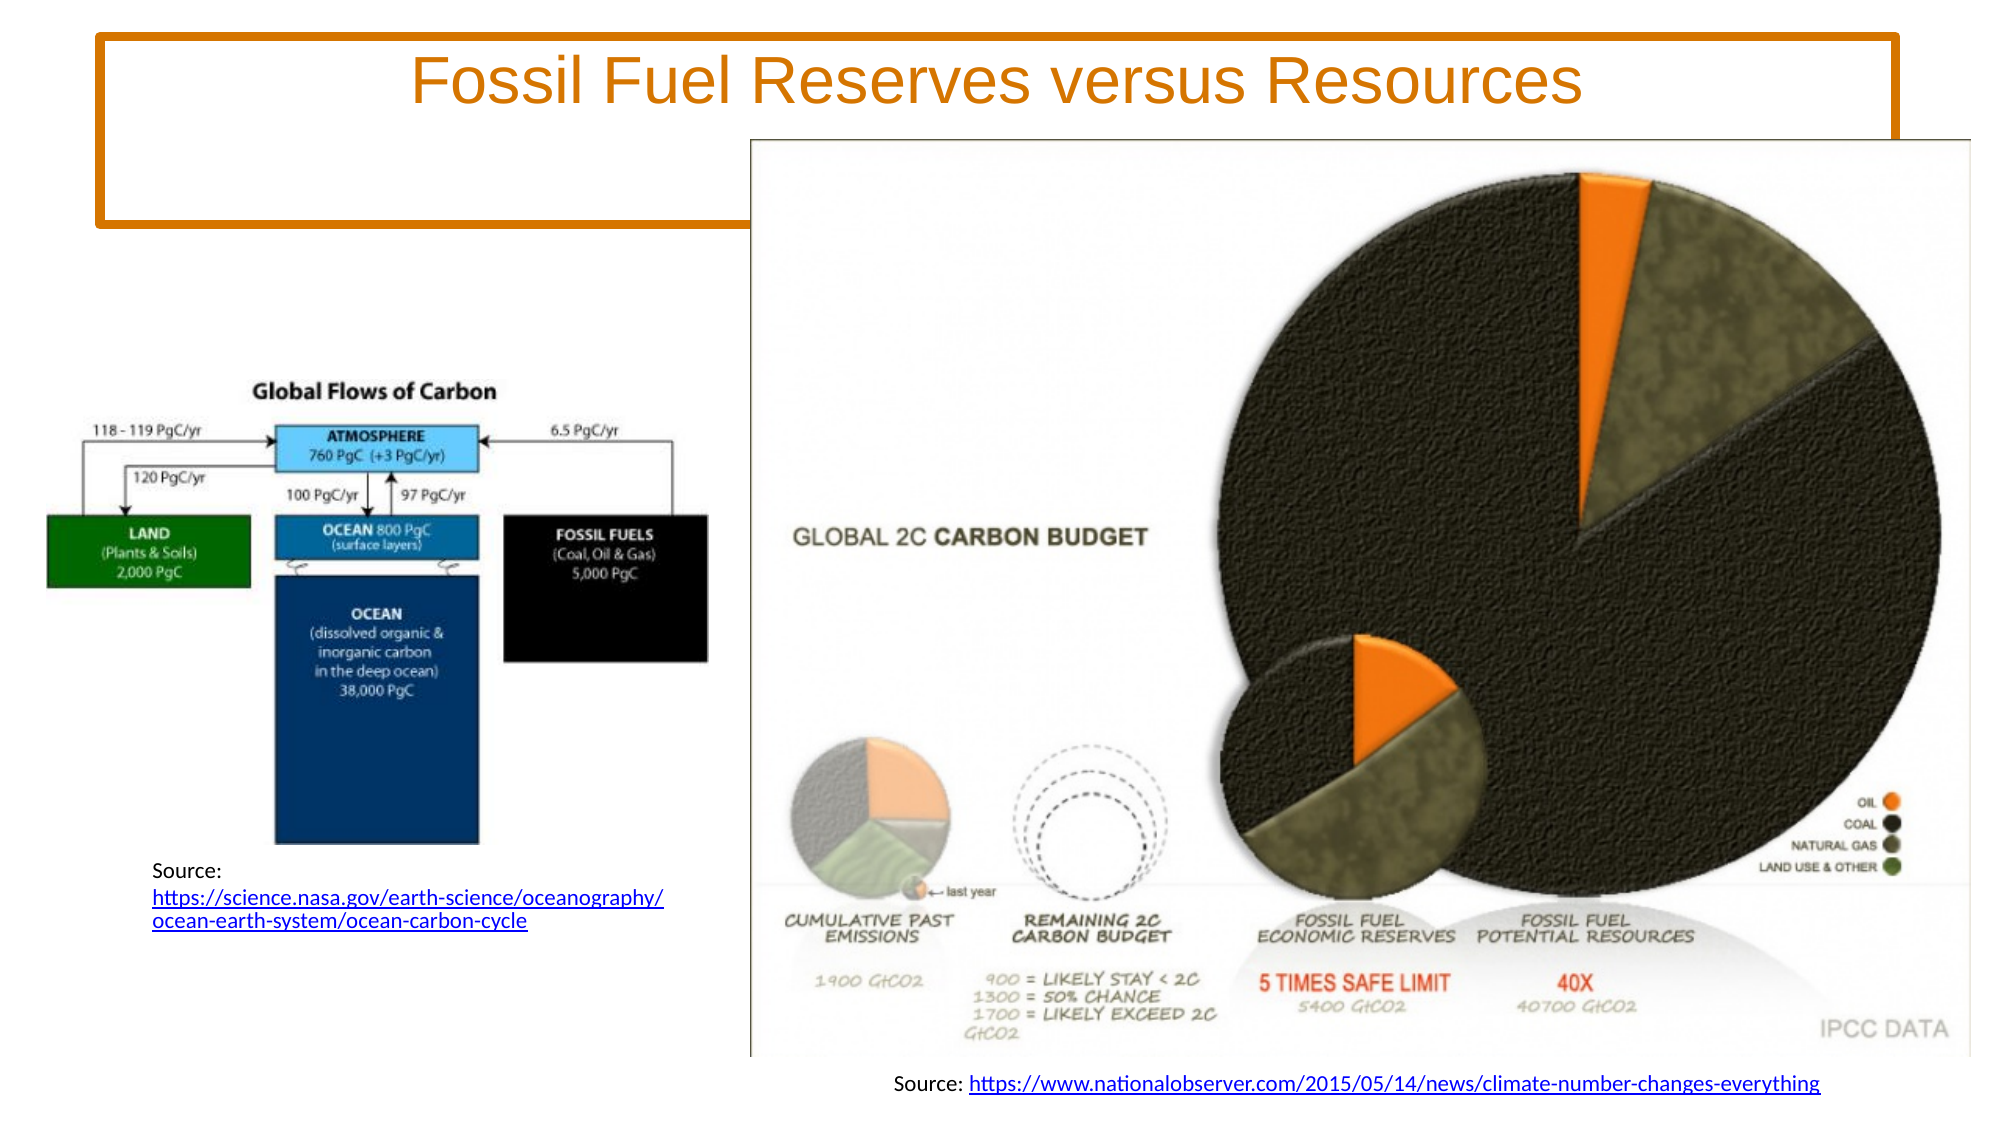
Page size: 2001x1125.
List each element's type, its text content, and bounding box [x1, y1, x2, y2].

text_box Source: https://science.nasa.gov/earth-science/oceanography/ocean-earth-system/ocean-carbon-cycle [137, 853, 687, 946]
picture [750, 138, 1971, 1058]
text_box Source: https://www.nationalobserver.com/2015/05/14/news/climate-number-changes-everything [879, 1066, 1842, 1104]
picture [46, 378, 709, 846]
title Fossil Fuel Reserves versus Resources [99, 36, 1896, 225]
